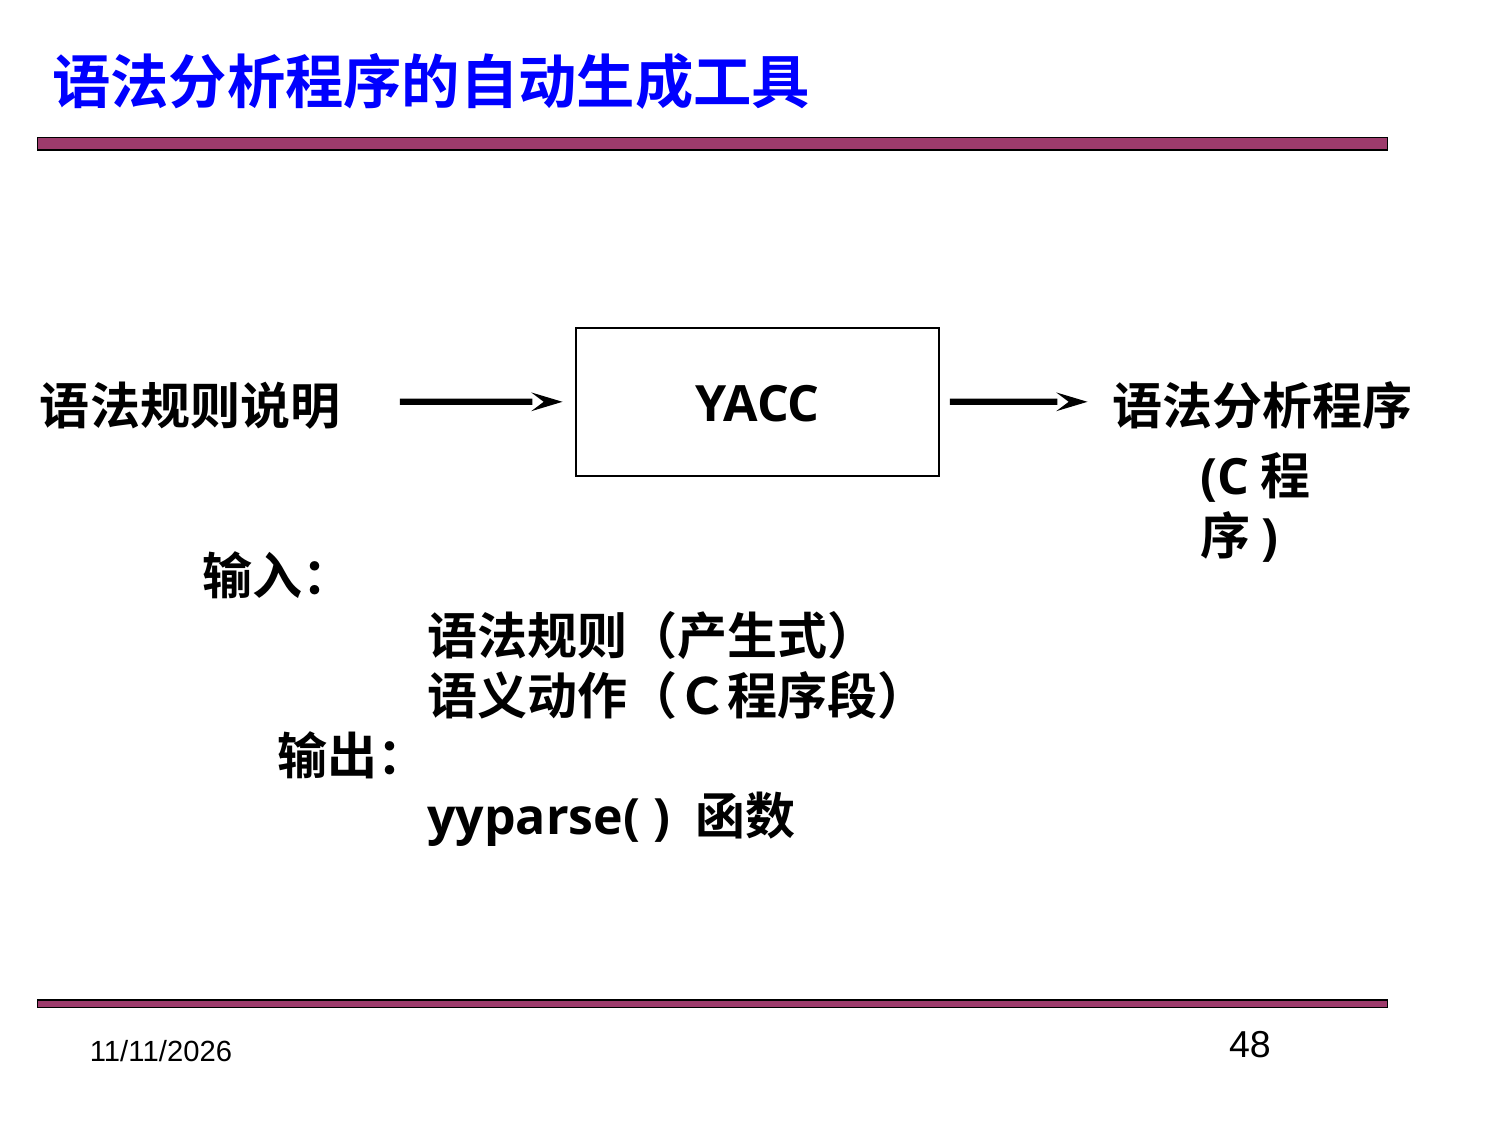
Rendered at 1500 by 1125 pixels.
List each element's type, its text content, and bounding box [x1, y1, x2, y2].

text_box 48 [1074, 1012, 1425, 1075]
text_box 输入： 语法规则（产生式） 语义动作（Ｃ程序段） 输出： yyparse( ) 函数 [187, 537, 1153, 853]
text_box (C程序) [1184, 436, 1400, 572]
text_box [541, 395, 563, 409]
text_box 语法分析程序 [1097, 366, 1500, 442]
text_box YACC [576, 327, 939, 476]
text_box 语法分析程序的自动生成工具 [37, 37, 1192, 141]
text_box [1066, 395, 1088, 409]
text_box 2021/4/2 [75, 1024, 425, 1103]
text_box 语法规则说明 [24, 366, 541, 442]
